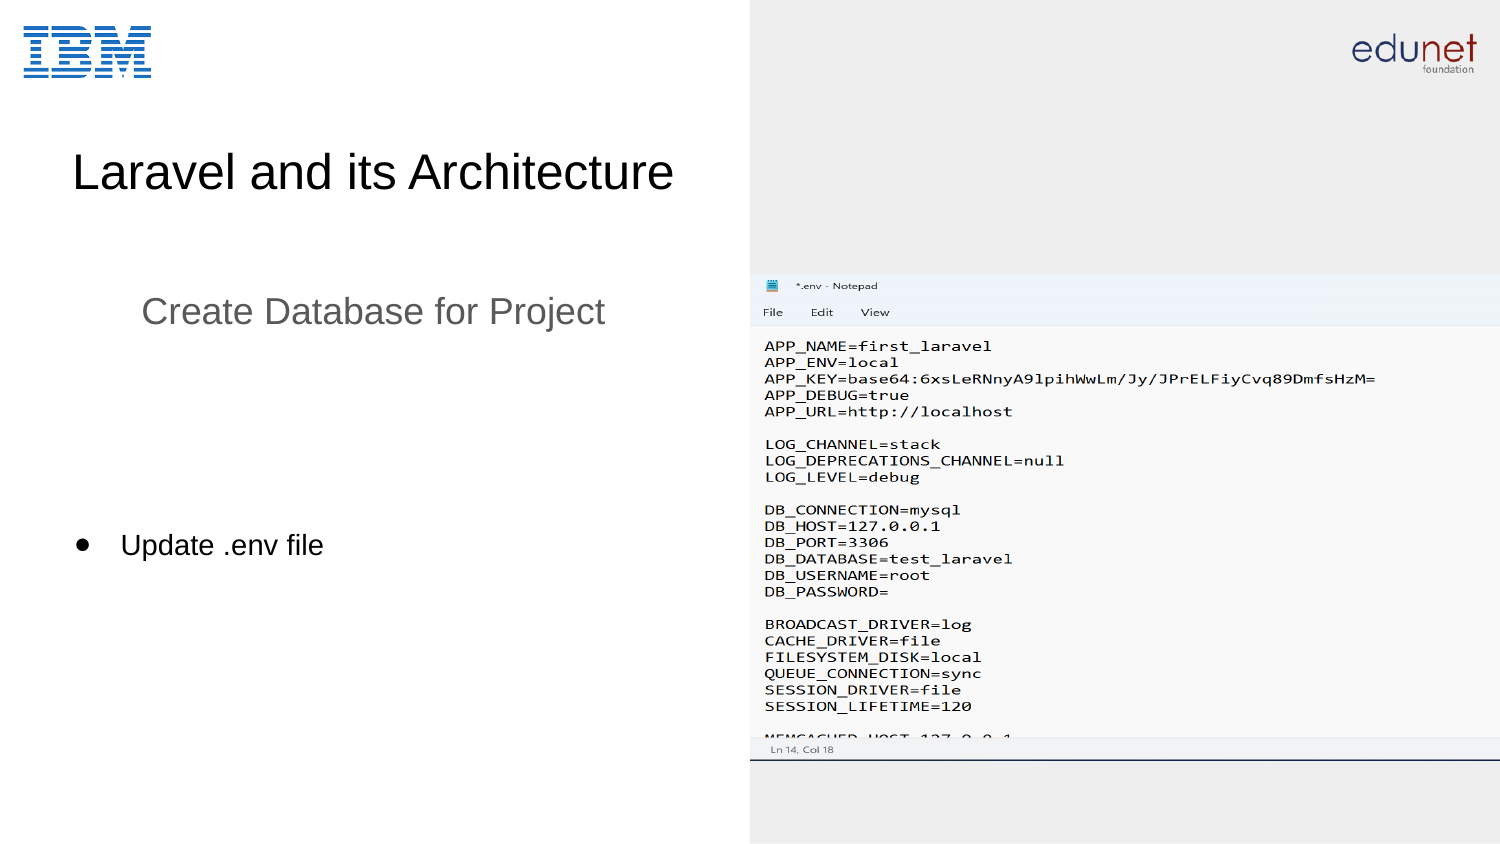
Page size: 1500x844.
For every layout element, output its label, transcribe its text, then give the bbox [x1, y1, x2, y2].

picture [23, 26, 151, 78]
picture [1350, 26, 1480, 78]
subtitle Create Database for Project [41, 257, 706, 363]
list Update .env file [58, 397, 689, 685]
title Laravel and its Architecture [41, 117, 706, 223]
picture [749, 274, 1500, 761]
